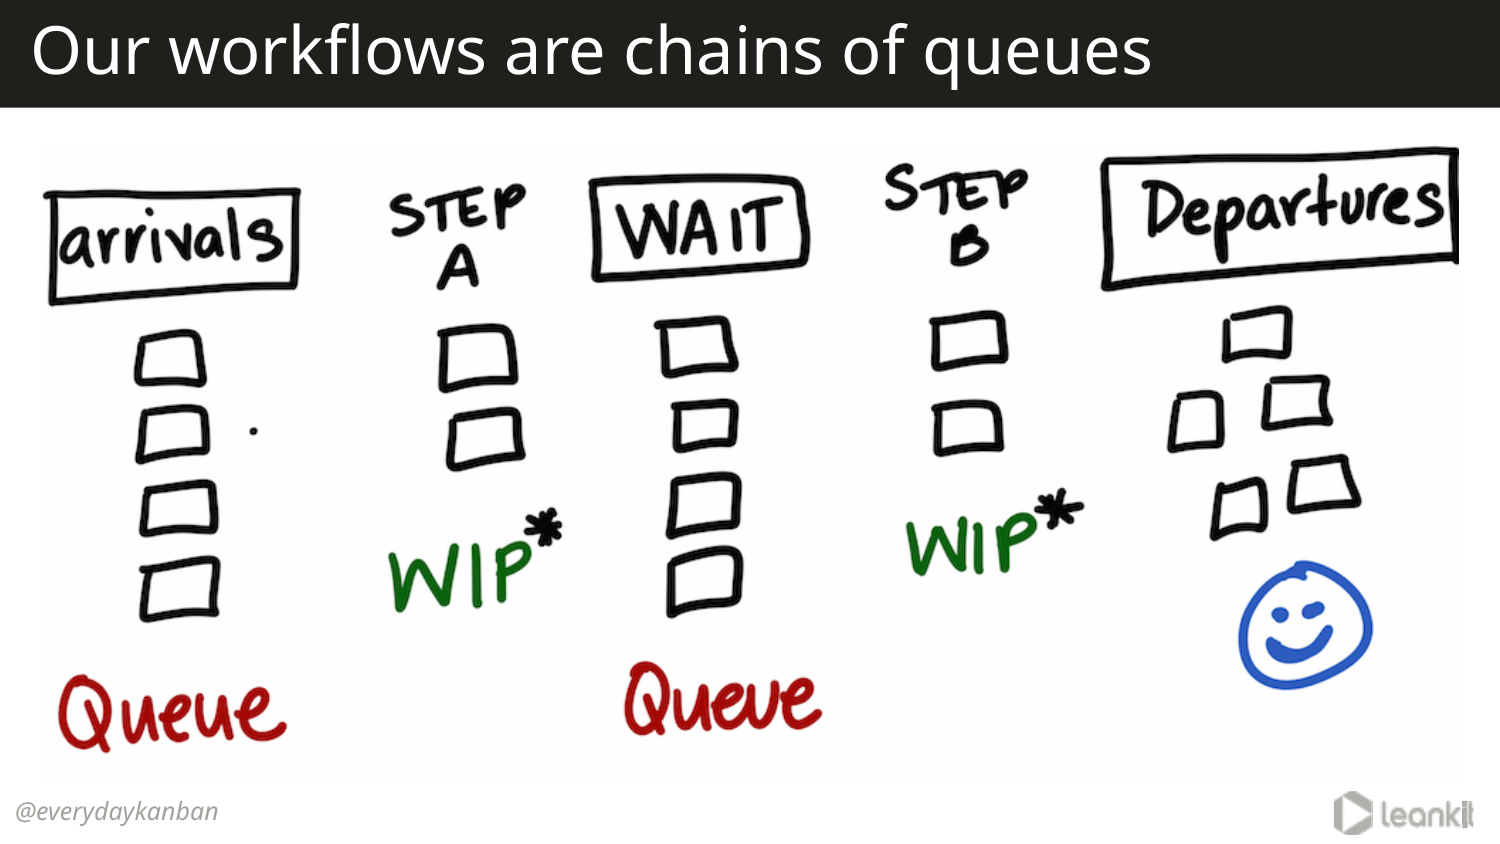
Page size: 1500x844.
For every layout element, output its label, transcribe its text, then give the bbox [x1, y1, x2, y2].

footer @everydaykanban [0, 782, 1306, 844]
text_box Our workflows are chains of queues [0, 0, 1500, 108]
picture [40, 145, 1460, 783]
